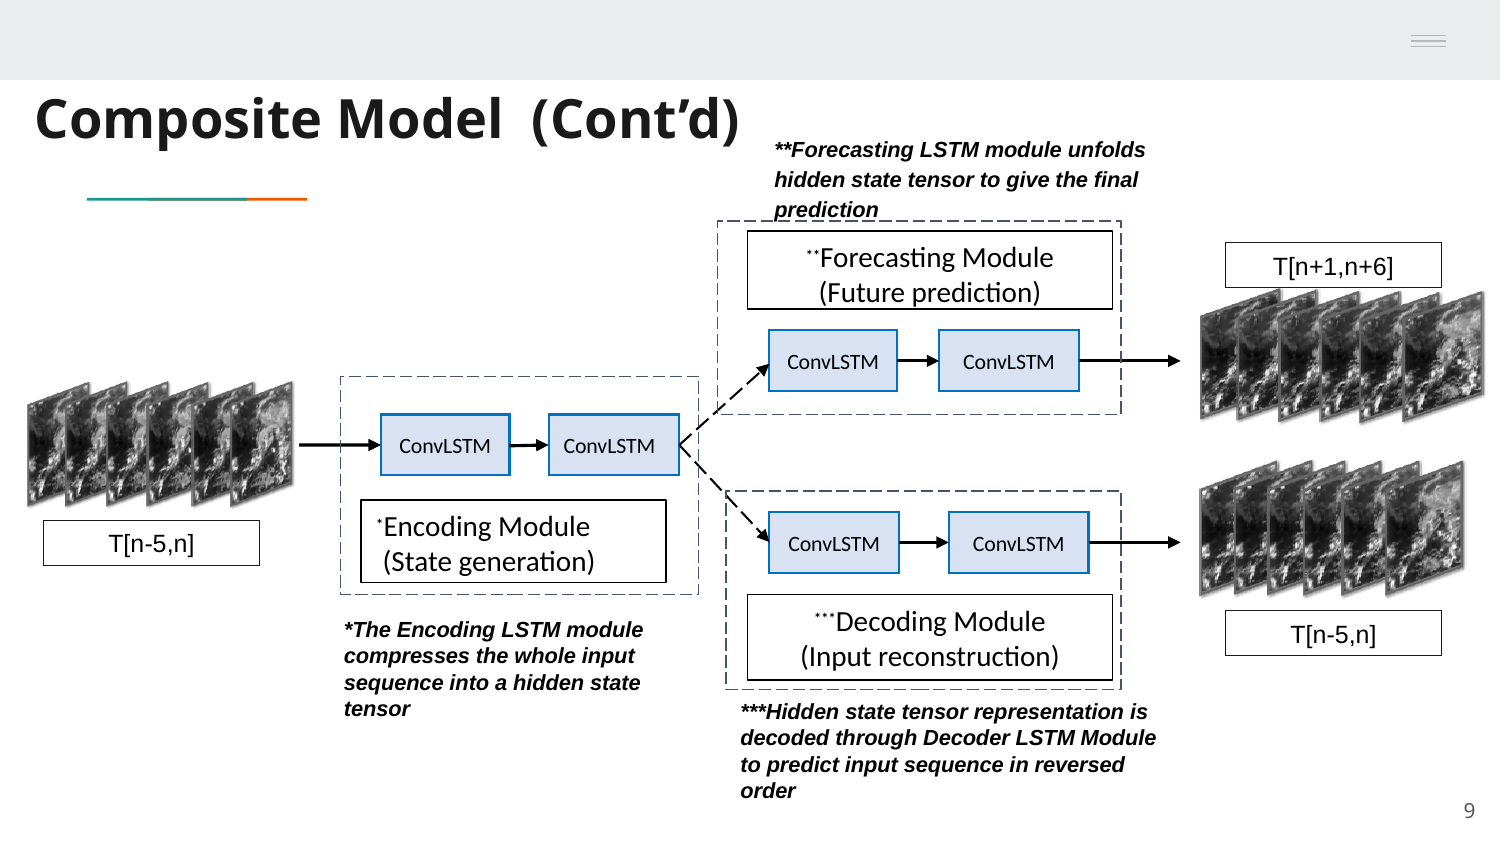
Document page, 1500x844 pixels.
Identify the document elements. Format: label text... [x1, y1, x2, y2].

slide_number 9 [1400, 809, 1491, 844]
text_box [24, 124, 1491, 803]
title Composite Model (Cont’d) [19, 69, 1108, 128]
